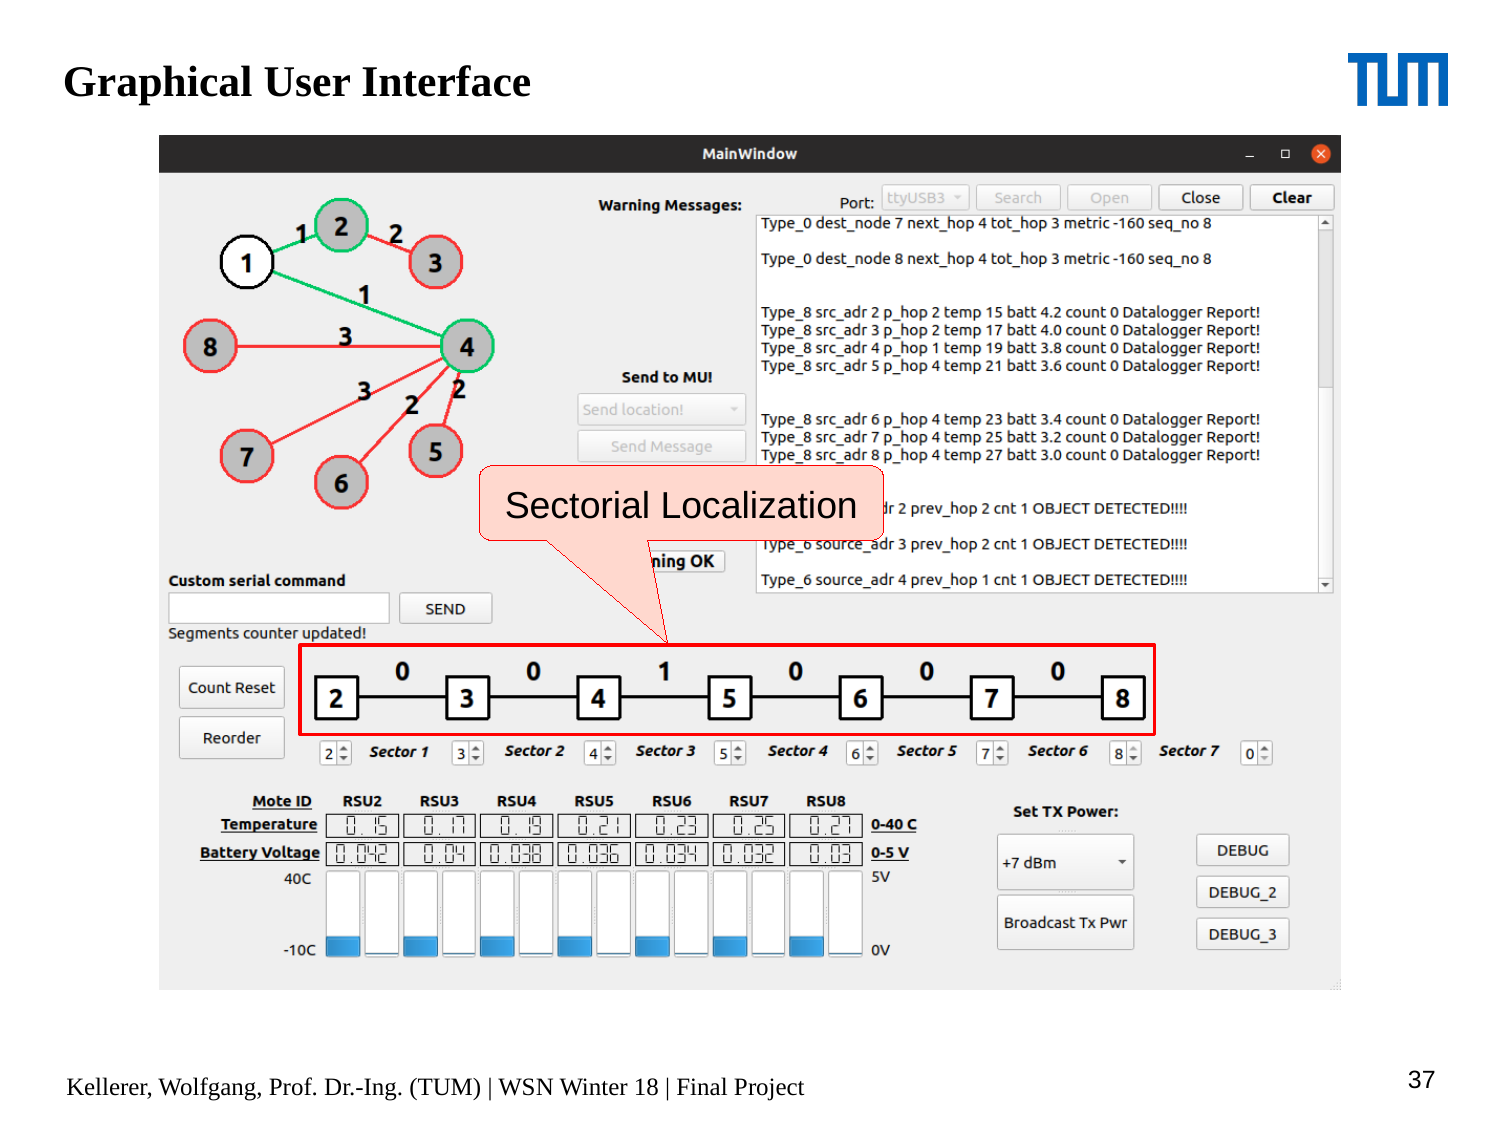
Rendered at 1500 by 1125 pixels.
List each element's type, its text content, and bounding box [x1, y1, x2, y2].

text_box Kellerer, Wolfgang, Prof. Dr.-Ing. (TUM) | WSN Winter 18 | Final Project [58, 1063, 1352, 1108]
picture [159, 135, 1341, 990]
text_box 19 [1399, 1056, 1444, 1100]
text_box Graphical User Interface [48, 44, 1275, 108]
picture [1347, 52, 1448, 106]
